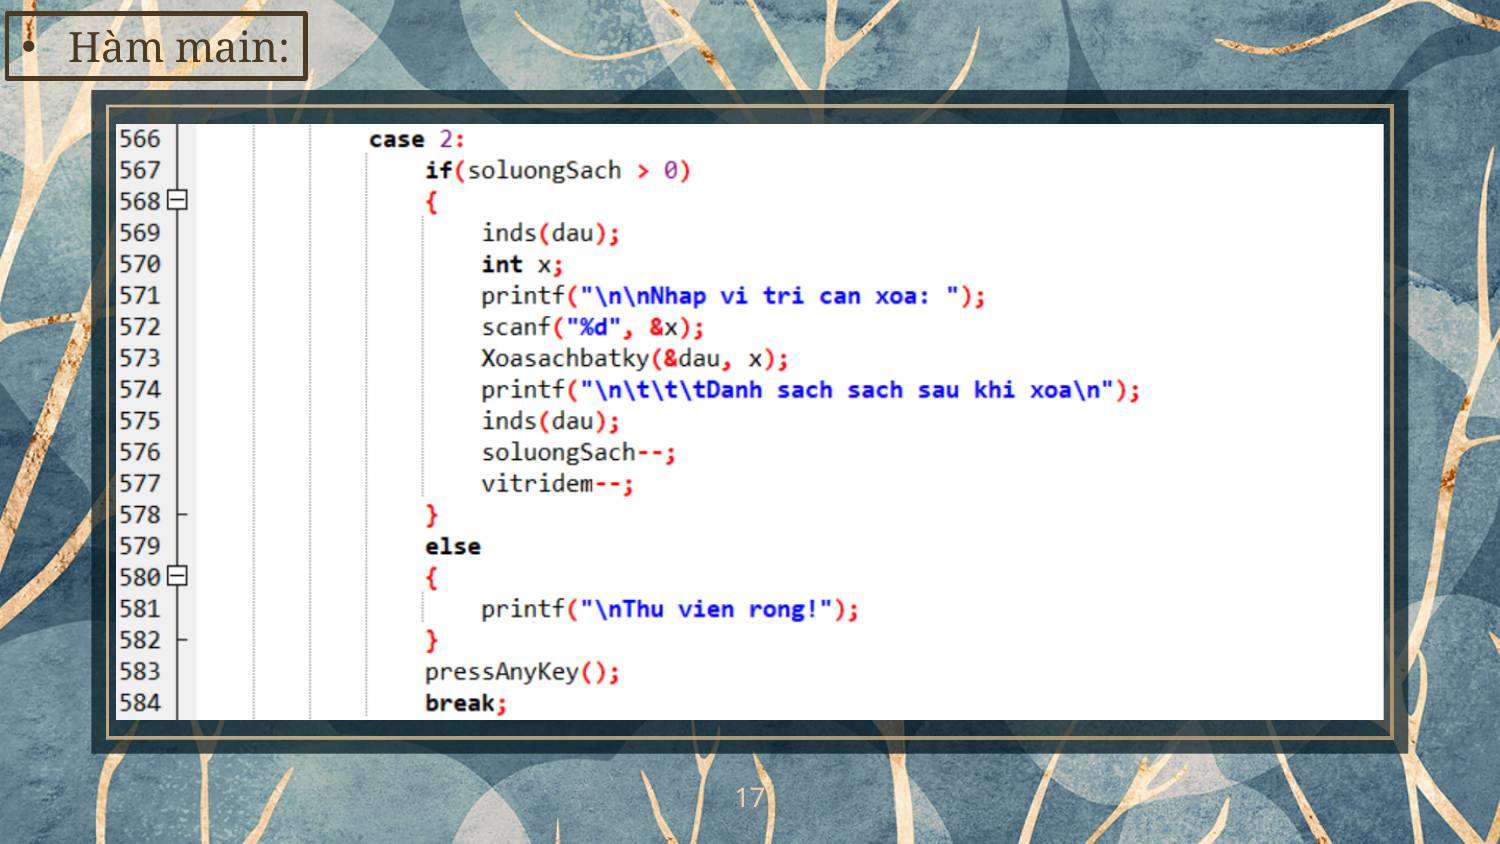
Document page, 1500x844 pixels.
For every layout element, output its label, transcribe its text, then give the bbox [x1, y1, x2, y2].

text_box Hàm main: [6, 13, 306, 79]
picture [0, 0, 1500, 844]
slide_number 17 [705, 753, 795, 844]
